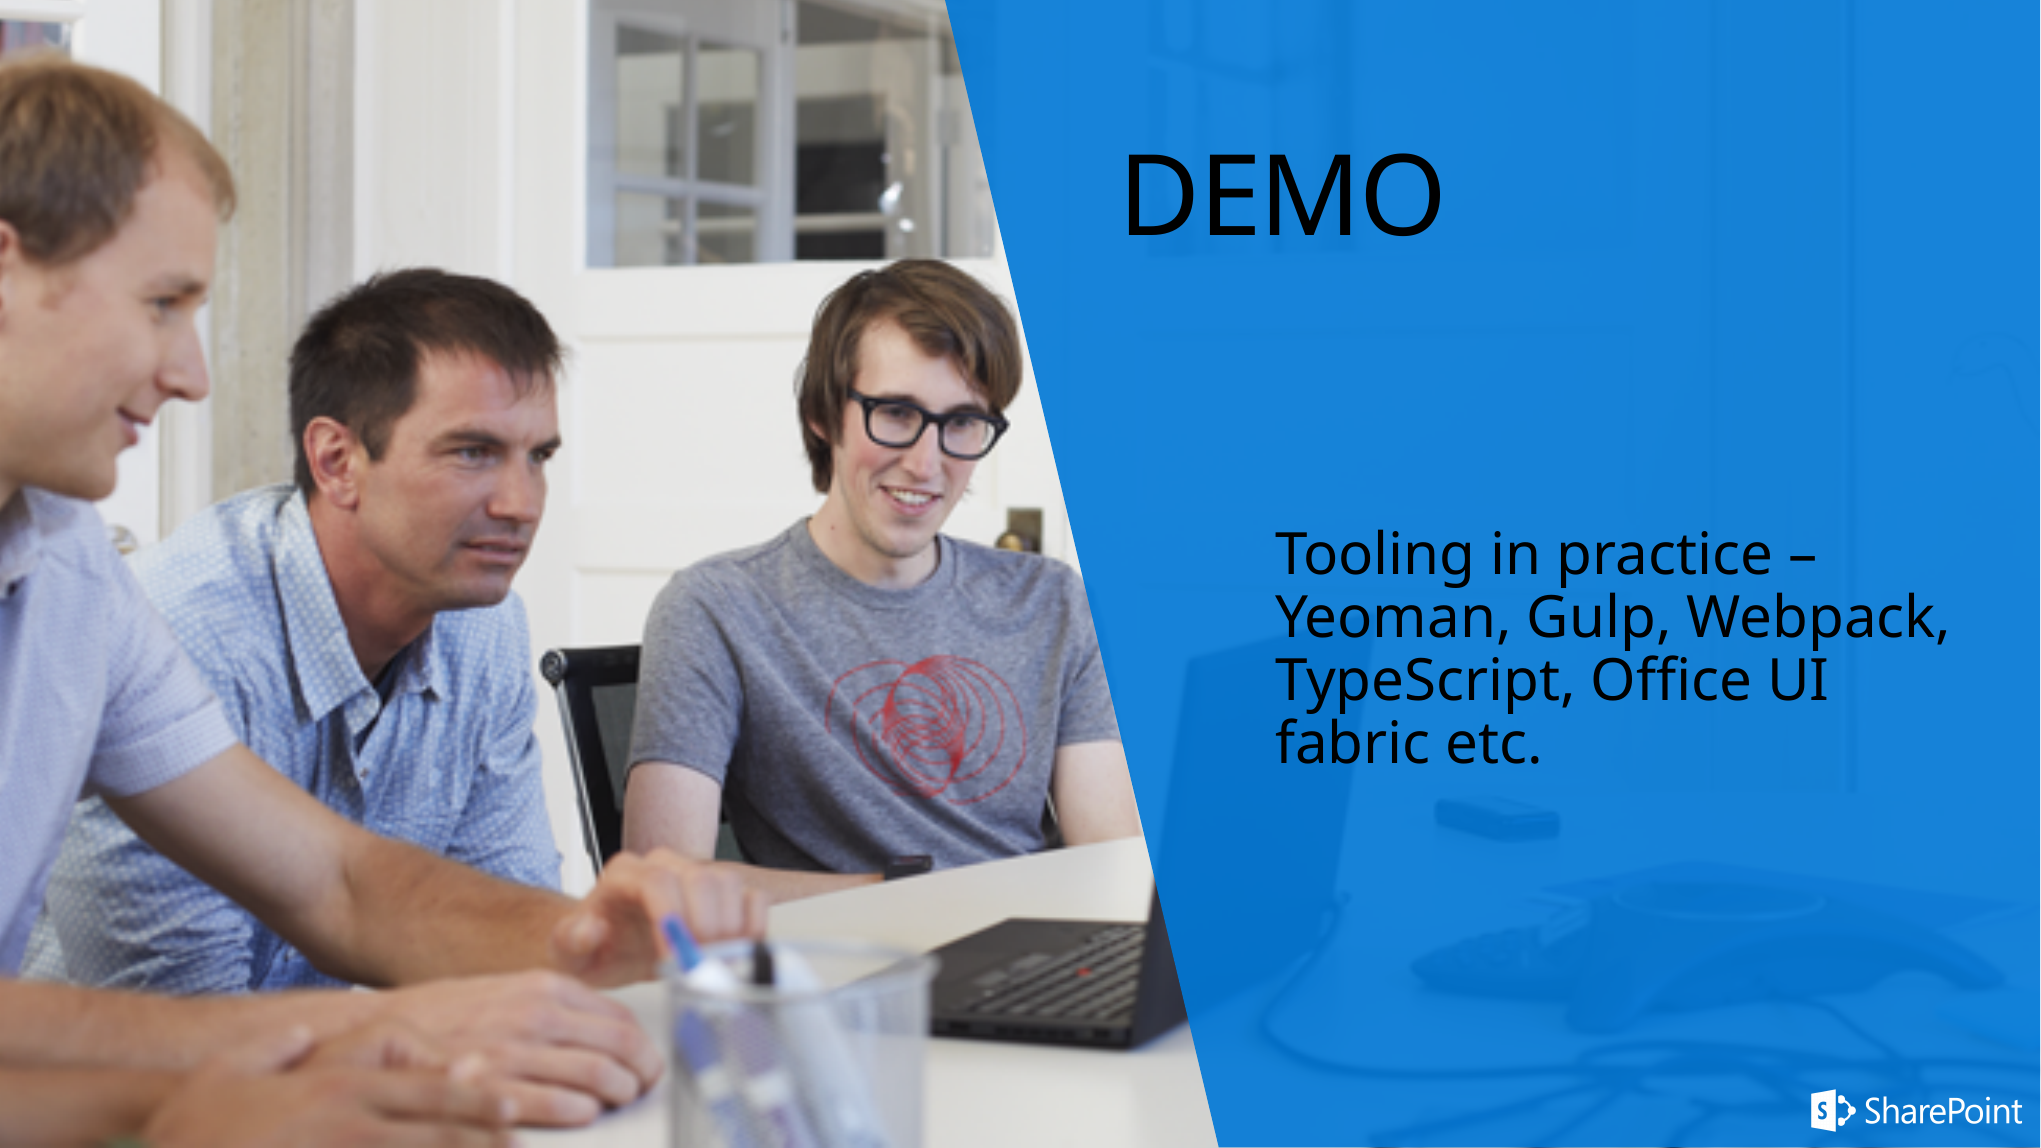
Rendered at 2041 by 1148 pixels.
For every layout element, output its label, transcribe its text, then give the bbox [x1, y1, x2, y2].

title DEMO [1095, 123, 1995, 499]
list Tooling in practice – Yeoman, Gulp, Webpack, TypeScript, Office UI fabric etc. [1245, 500, 1990, 801]
picture [1793, 1071, 2040, 1148]
picture [0, 0, 1218, 1148]
